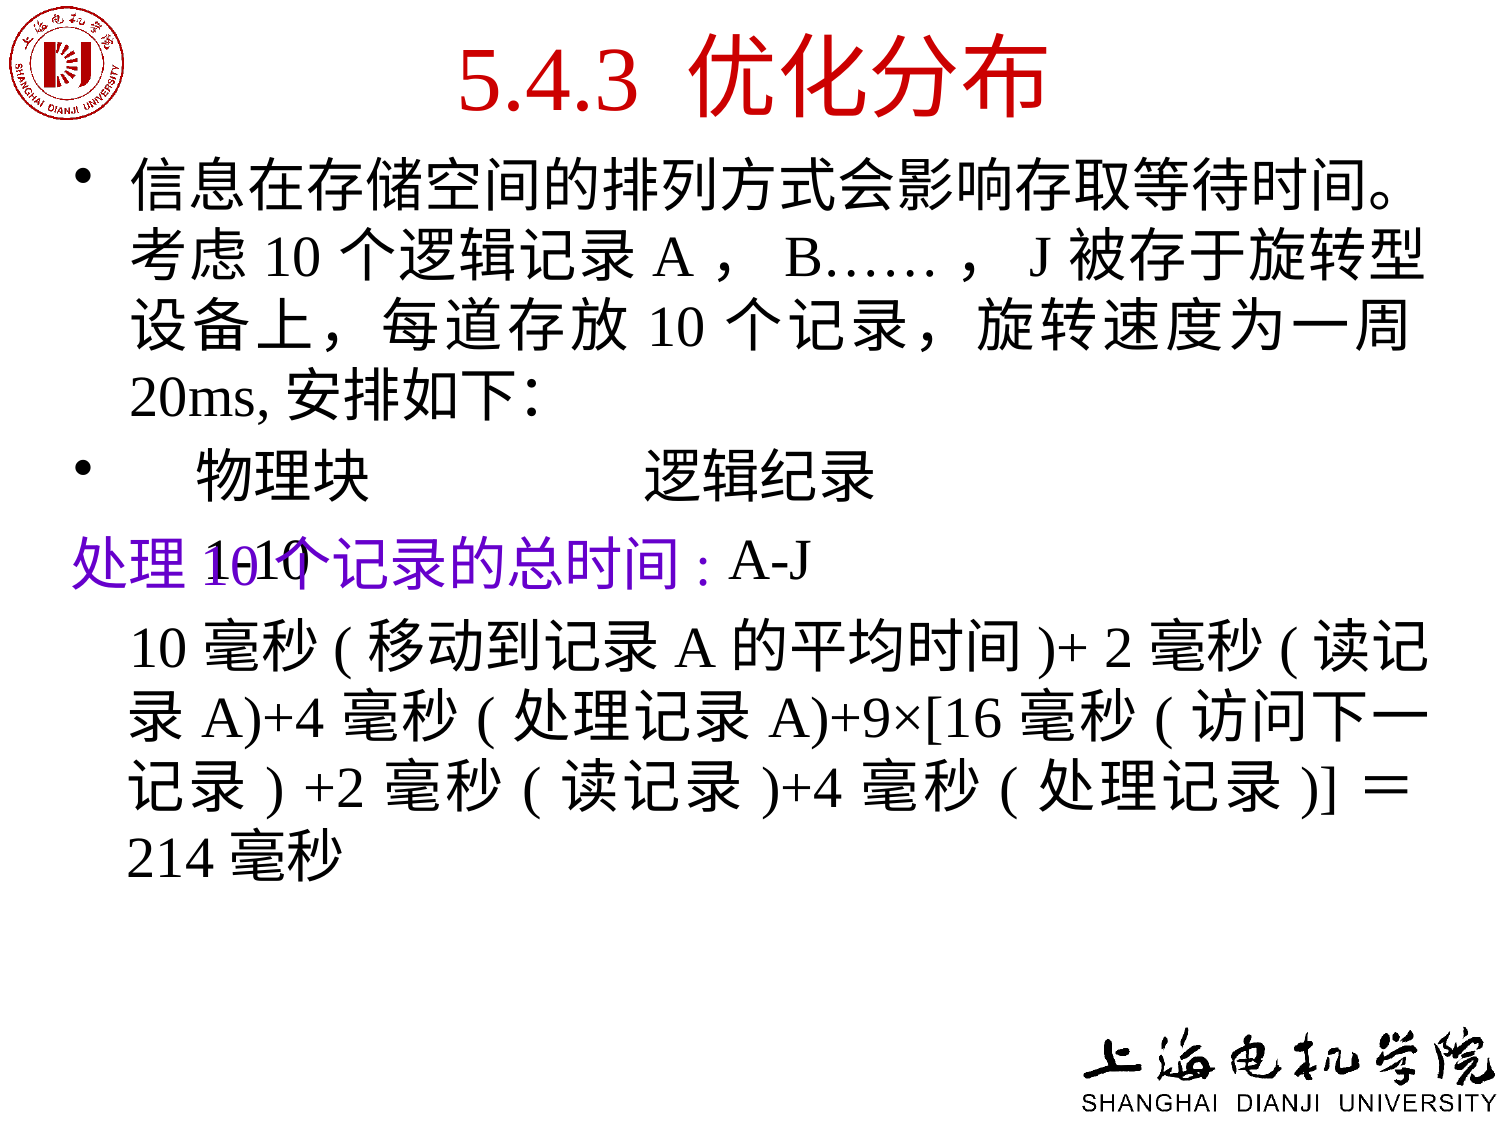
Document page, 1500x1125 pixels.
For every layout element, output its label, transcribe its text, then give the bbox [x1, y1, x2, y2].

picture [1079, 1023, 1500, 1114]
picture [9, 6, 124, 120]
title 5.4.3 优化分布 [117, 11, 1393, 123]
list 信息在存储空间的排列方式会影响存取等待时间。考虑10个逻辑记录A，B……，J被存于旋转型设备上，每道存放10个记录，旋转速度为一周20ms,安排如下： 物理块 逻辑纪录 1-10 A-J [58, 140, 1442, 523]
text_box 处理10个记录的总时间: 10毫秒(移动到记录A的平均时间)+ 2毫秒(读记录A)+4毫秒(处理记录A)+9×[16毫秒(访问下一记录) +2毫秒(读记录)+4毫秒(处理记录)]＝214毫秒 [70, 527, 1430, 889]
